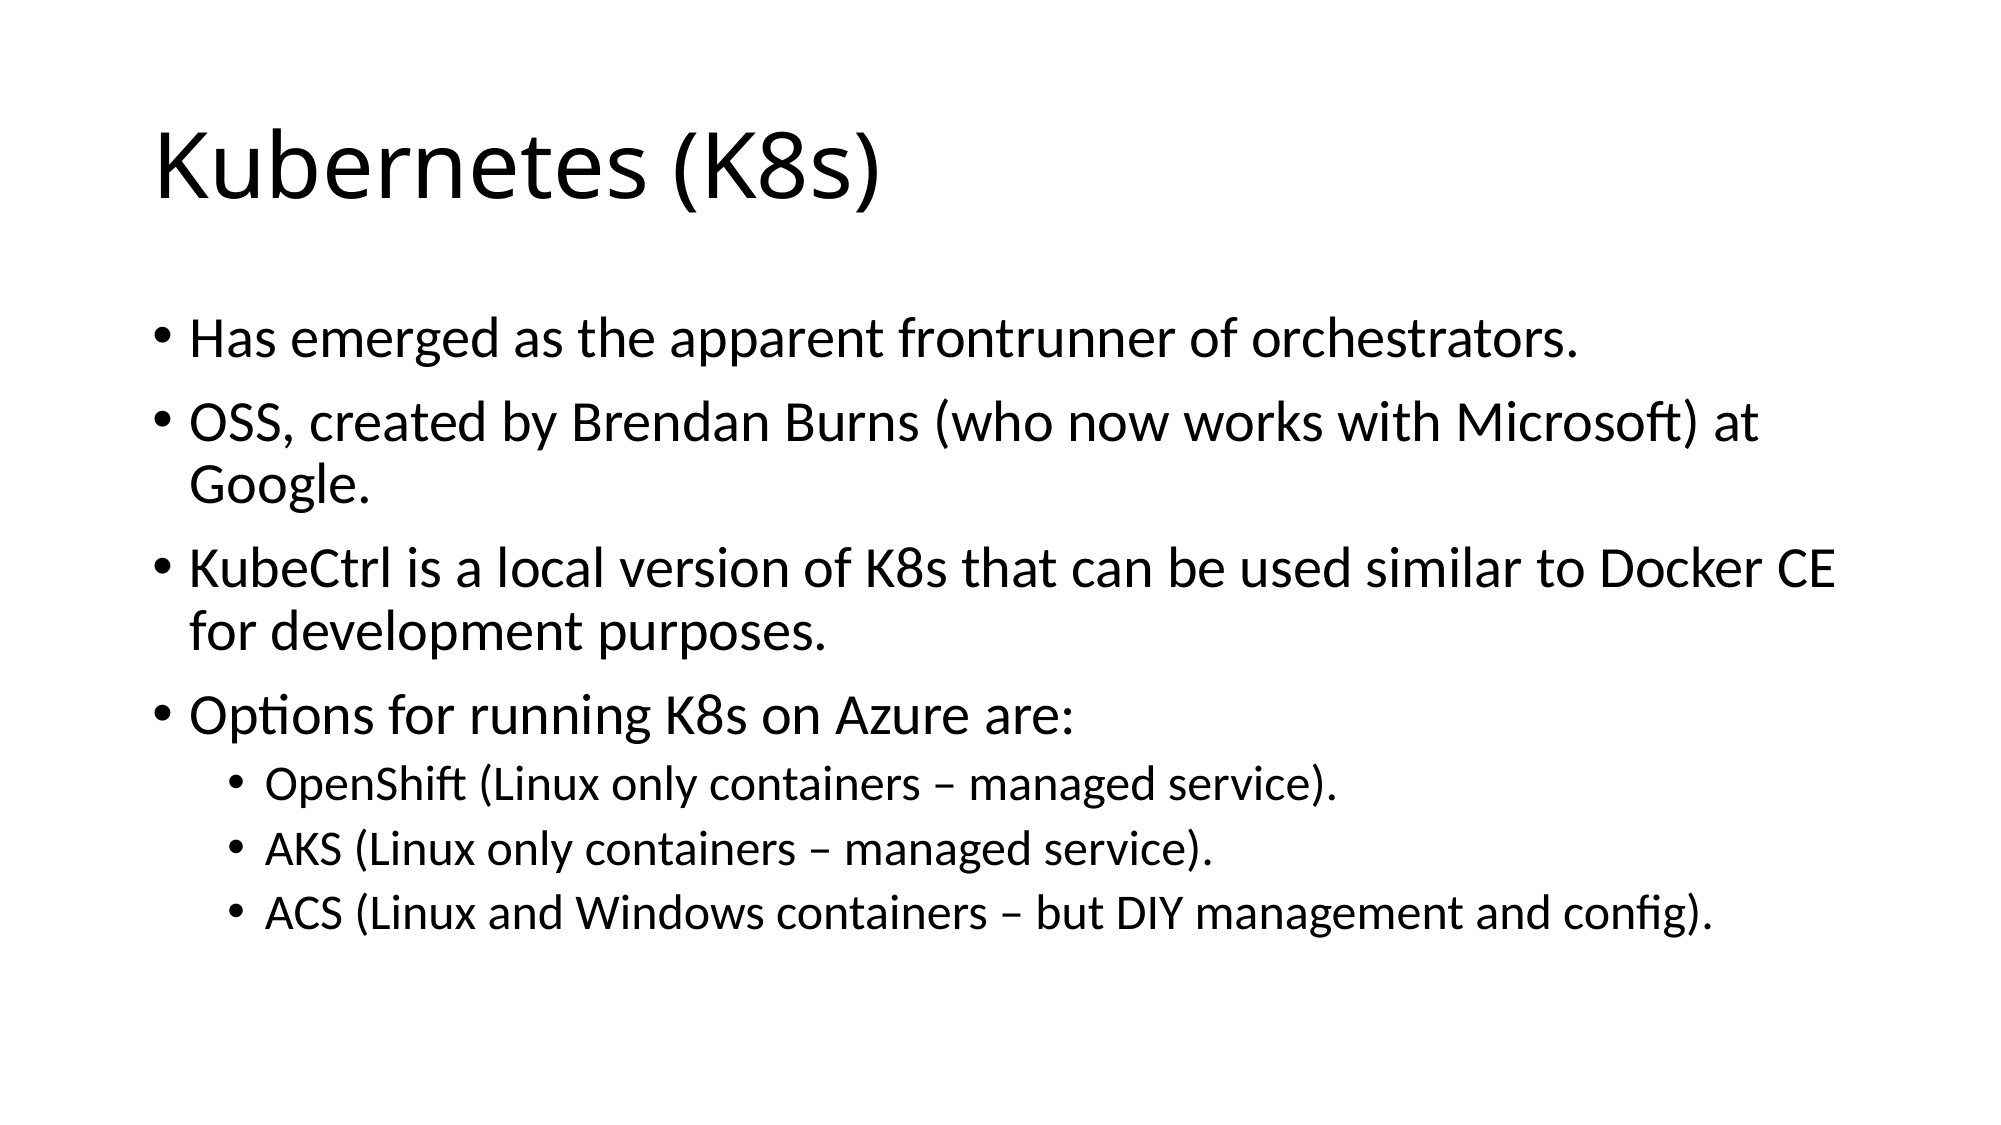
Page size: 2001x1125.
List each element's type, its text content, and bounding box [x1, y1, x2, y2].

title Kubernetes (K8s) [137, 59, 1863, 278]
list Has emerged as the apparent frontrunner of orchestrators. OSS, created by Brendan Burns (who now works with Microsoft) at Google. KubeCtrl is a local version of K8s that can be used similar to Docker CE for development purposes. Options for running K8s on Azure are: OpenShift (Linux only containers – managed service). AKS (Linux only containers – managed service). ACS (Linux and Windows containers – but DIY management and config). [137, 299, 1863, 1014]
